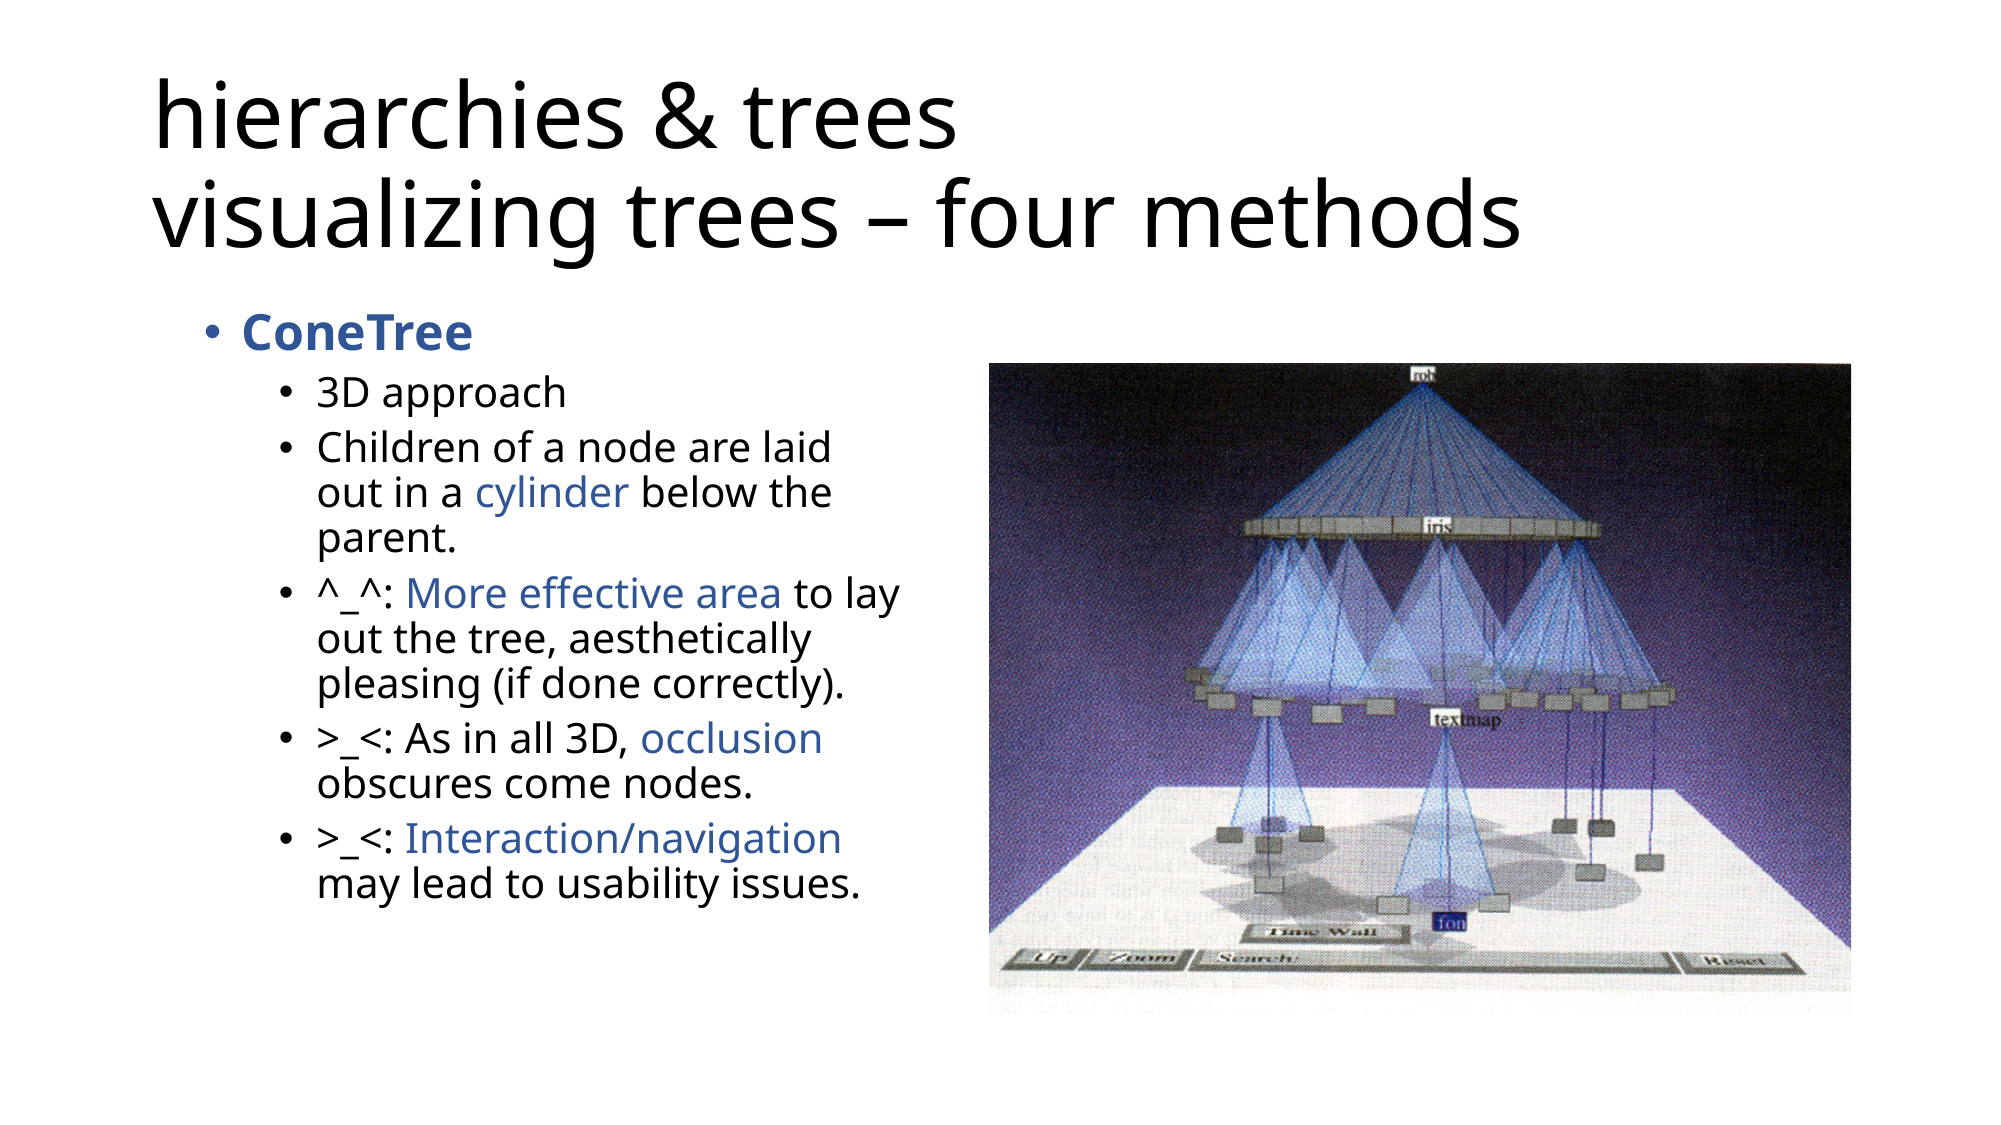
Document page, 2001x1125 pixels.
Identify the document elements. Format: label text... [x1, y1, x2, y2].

title hierarchies & trees visualizing trees – four methods [137, 59, 1863, 278]
list ConeTree 3D approach Children of a node are laid out in a cylinder below the parent. ^_^: More effective area to lay out the tree, aesthetically pleasing (if done correctly). >_<: As in all 3D, occlusion obscures come nodes. >_<: Interaction/navigation may lead to usability issues. [114, 299, 921, 1014]
picture [989, 363, 1852, 1014]
